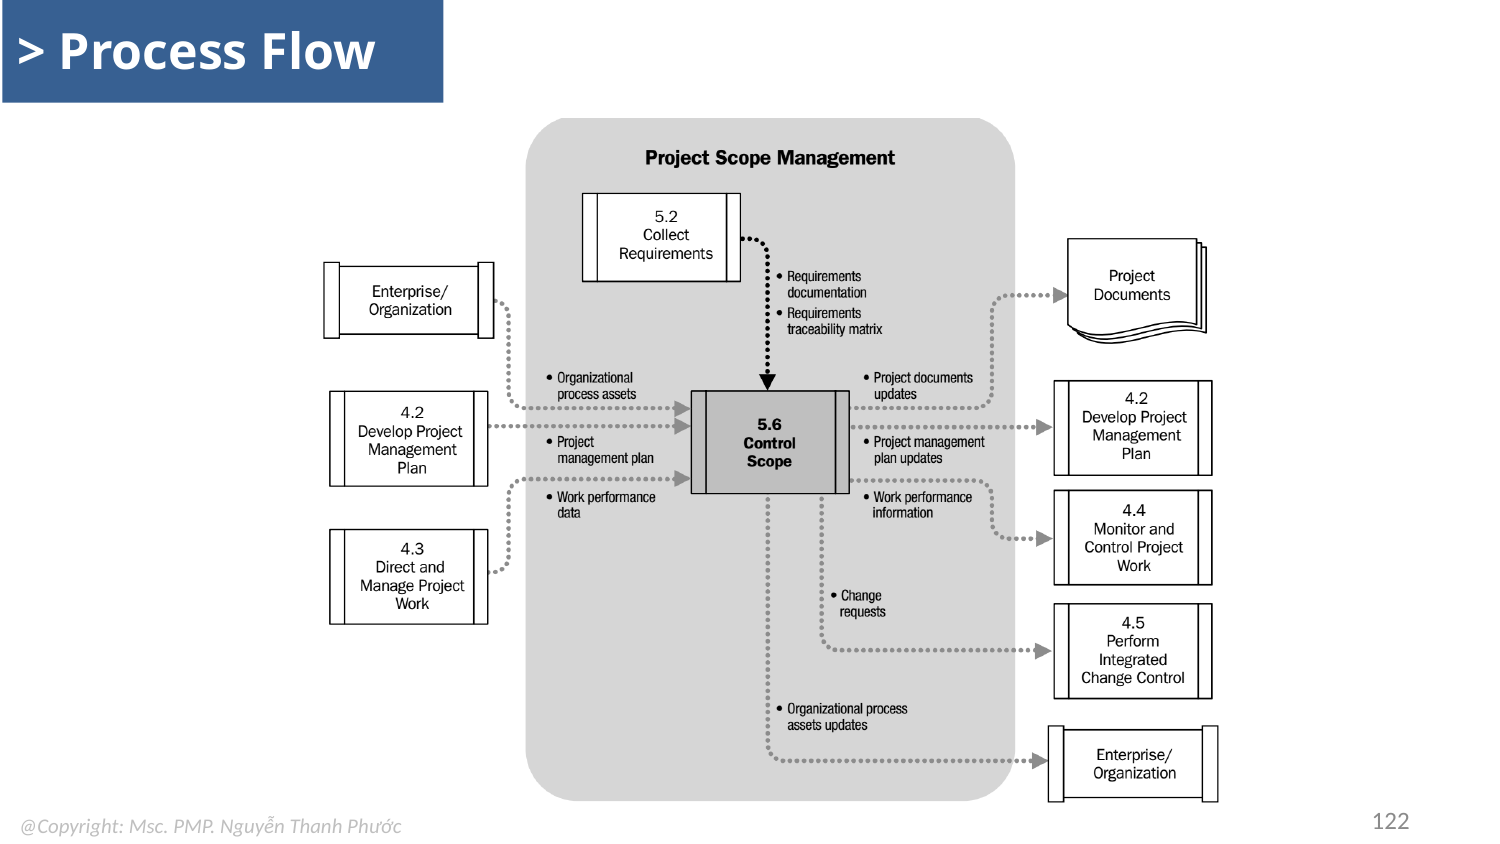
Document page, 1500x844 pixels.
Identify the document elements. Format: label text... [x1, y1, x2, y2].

title > Process Flow [2, 0, 444, 103]
slide_number 122 [1074, 797, 1425, 843]
picture [319, 118, 1219, 806]
